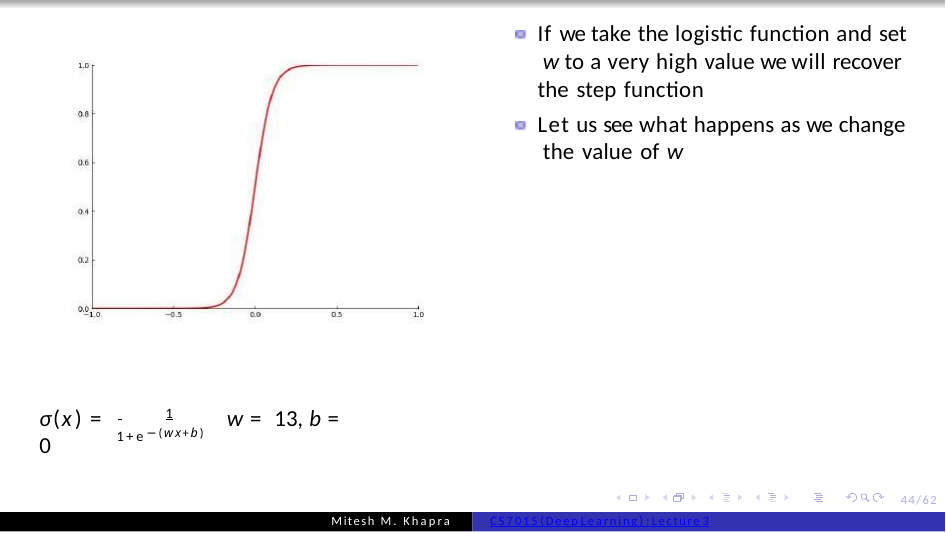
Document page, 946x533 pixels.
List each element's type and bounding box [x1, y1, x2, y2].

text_box [535, 107, 908, 165]
picture [515, 121, 527, 133]
text_box [0, 511, 946, 532]
picture [0, 0, 945, 8]
text_box [33, 399, 359, 459]
text_box [535, 16, 908, 102]
text_box [898, 493, 941, 508]
picture [71, 58, 425, 324]
picture [515, 30, 527, 42]
